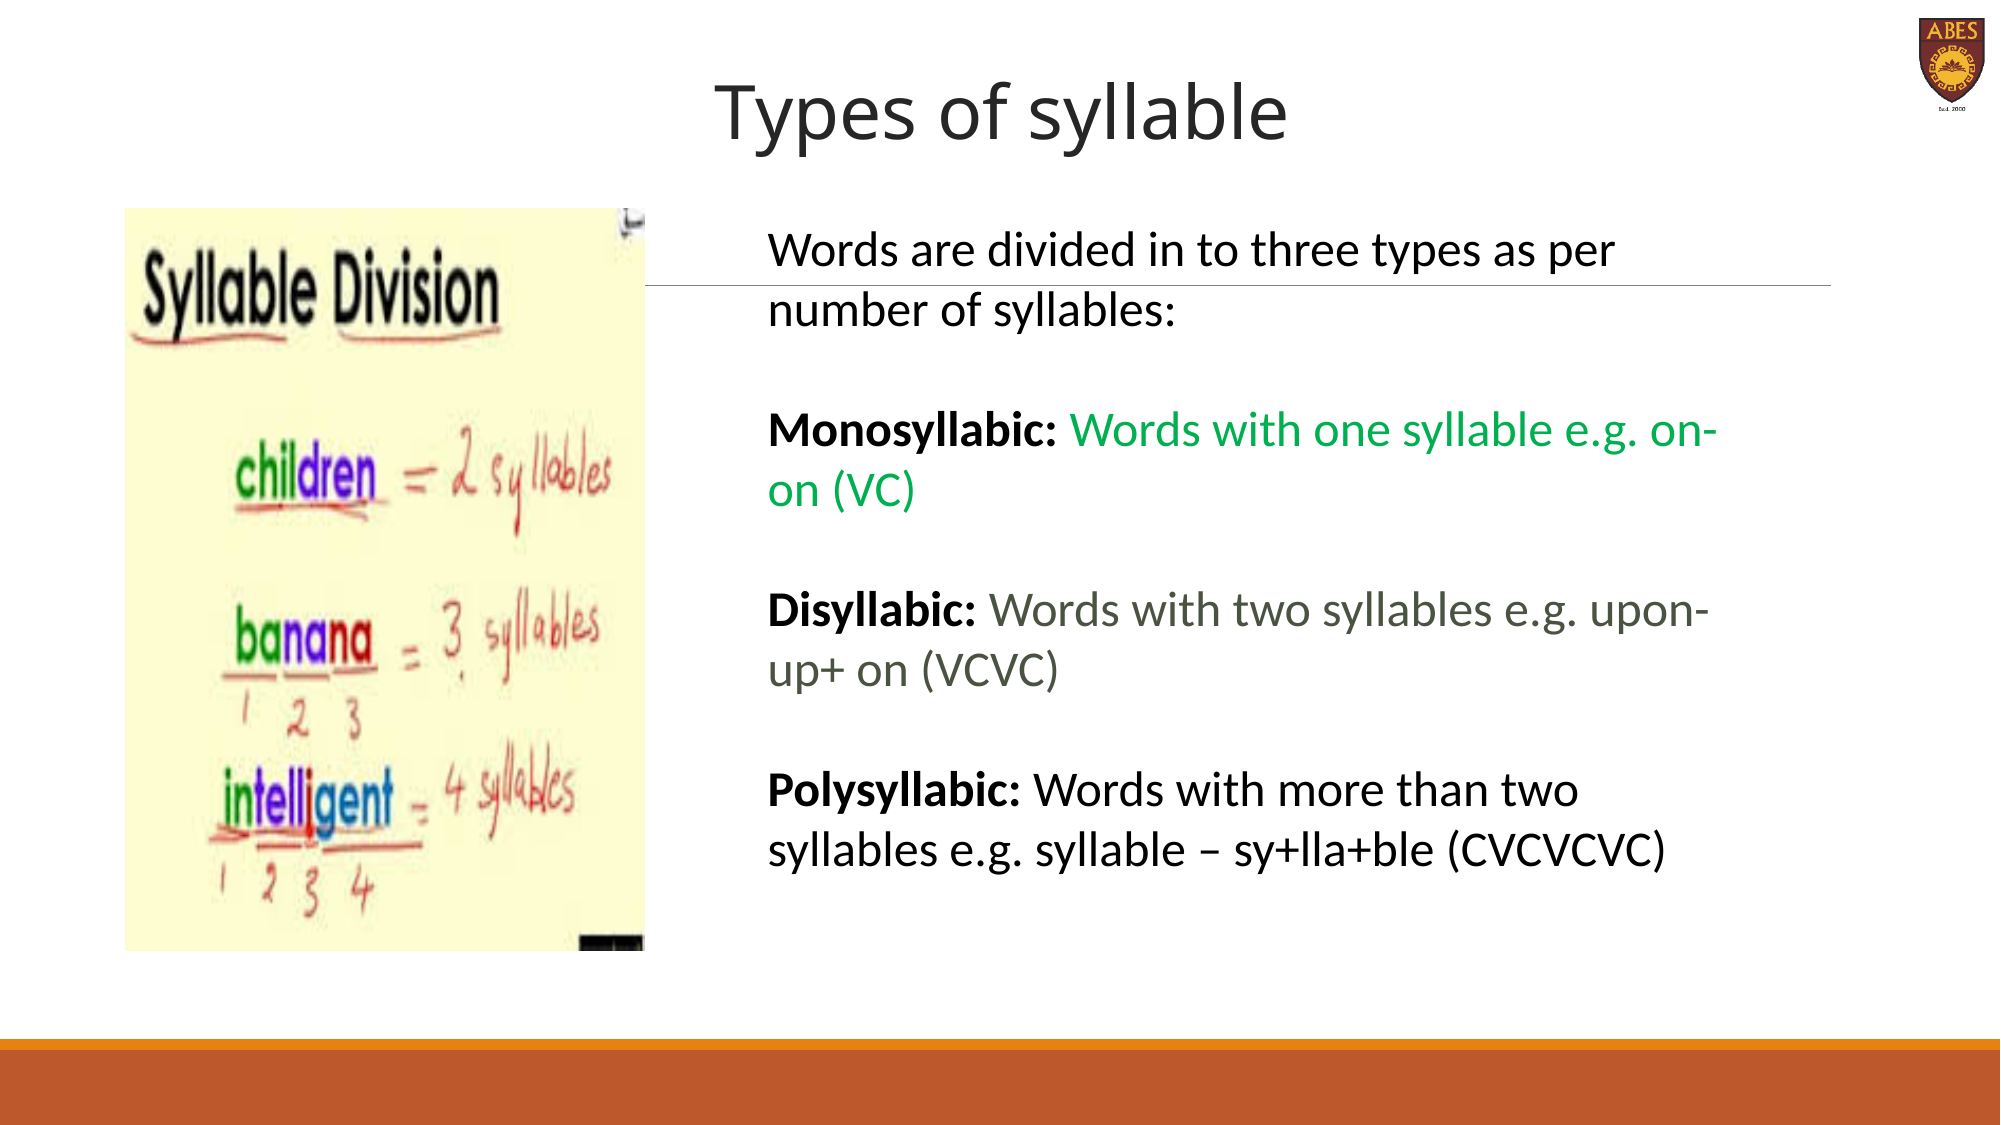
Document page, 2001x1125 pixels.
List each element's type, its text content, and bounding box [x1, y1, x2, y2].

picture [1918, 16, 1985, 111]
picture [124, 208, 645, 952]
text_box Words are divided in to three types as per number of syllables: Monosyllabic: Words with one syllable e.g. on- on (VC) Disyllabic: Words with two syllables e.g. upon- up+ on (VCVC) Polysyllabic: Words with more than two syllables e.g. syllable – sy+lla+ble (CVCVCVC) [752, 208, 1734, 884]
list Types of syllable [53, 55, 1952, 175]
